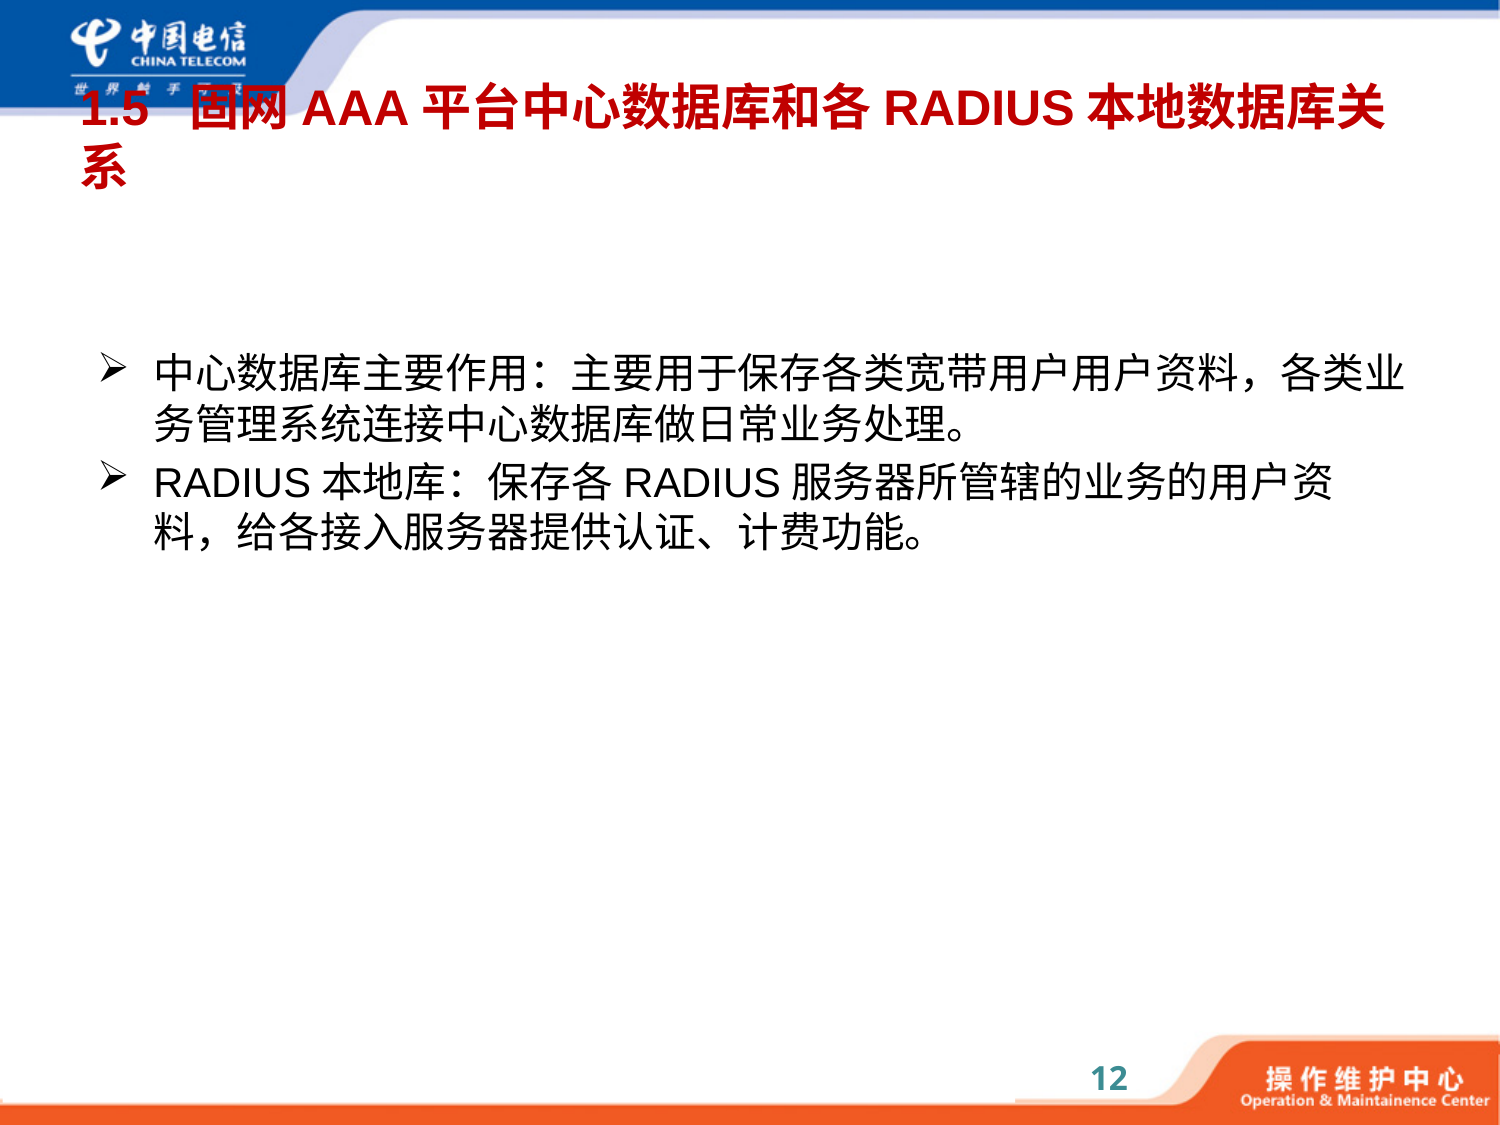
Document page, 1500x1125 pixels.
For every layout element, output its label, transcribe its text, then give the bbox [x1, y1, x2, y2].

picture [0, 1, 1500, 1125]
list 中心数据库主要作用：主要用于保存各类宽带用户用户资料，各类业务管理系统连接中心数据库做日常业务处理。 RADIUS本地库：保存各RADIUS服务器所管辖的业务的用户资料，给各接入服务器提供认证、计费功能。 [81, 339, 1428, 692]
title 1.5 固网AAA平台中心数据库和各RADIUS本地数据库关系 [64, 77, 1416, 192]
